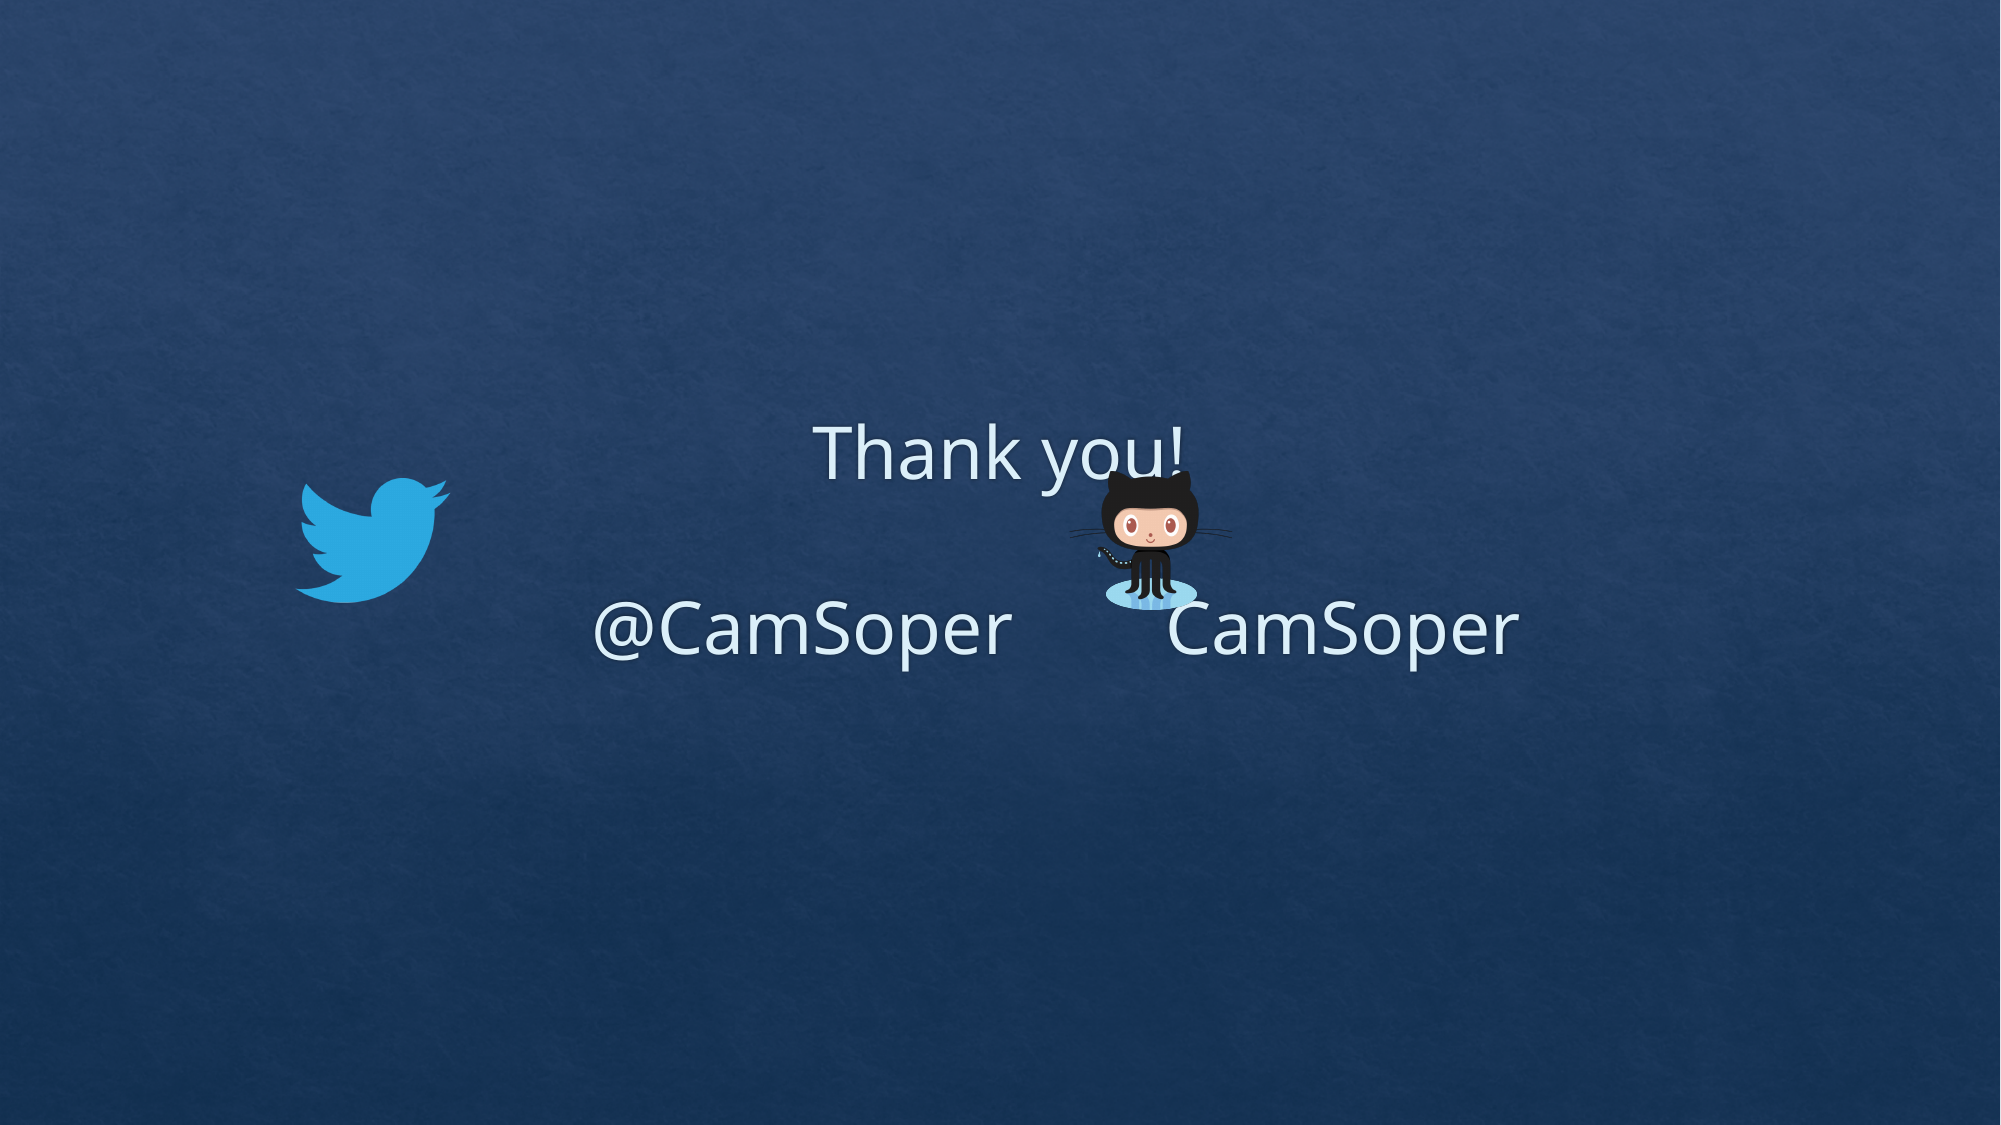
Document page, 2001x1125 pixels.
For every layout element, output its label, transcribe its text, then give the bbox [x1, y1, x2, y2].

title Thank you! @CamSoper CamSoper [225, 398, 1775, 853]
picture [268, 436, 477, 644]
picture [1064, 468, 1239, 613]
